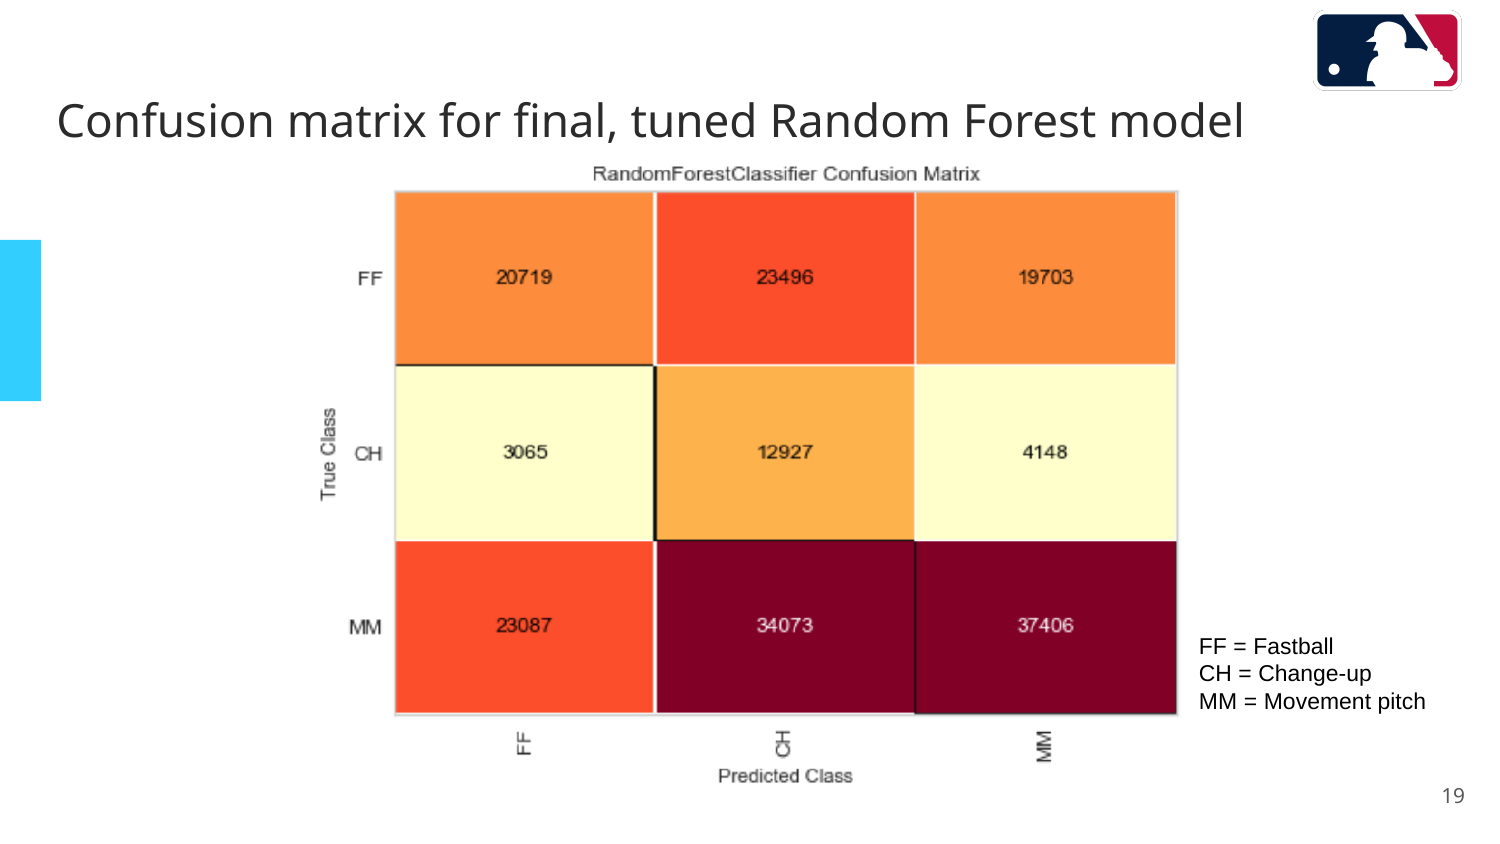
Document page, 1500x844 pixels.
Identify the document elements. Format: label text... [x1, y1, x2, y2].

text_box Confusion matrix for final, tuned Random Forest model [41, 0, 1500, 162]
text_box [0, 239, 42, 402]
picture [315, 160, 1185, 798]
slide_number 19 [1389, 764, 1480, 830]
picture [1312, 10, 1462, 91]
text_box FF = Fastball CH = Change-up MM = Movement pitch [1188, 624, 1452, 722]
